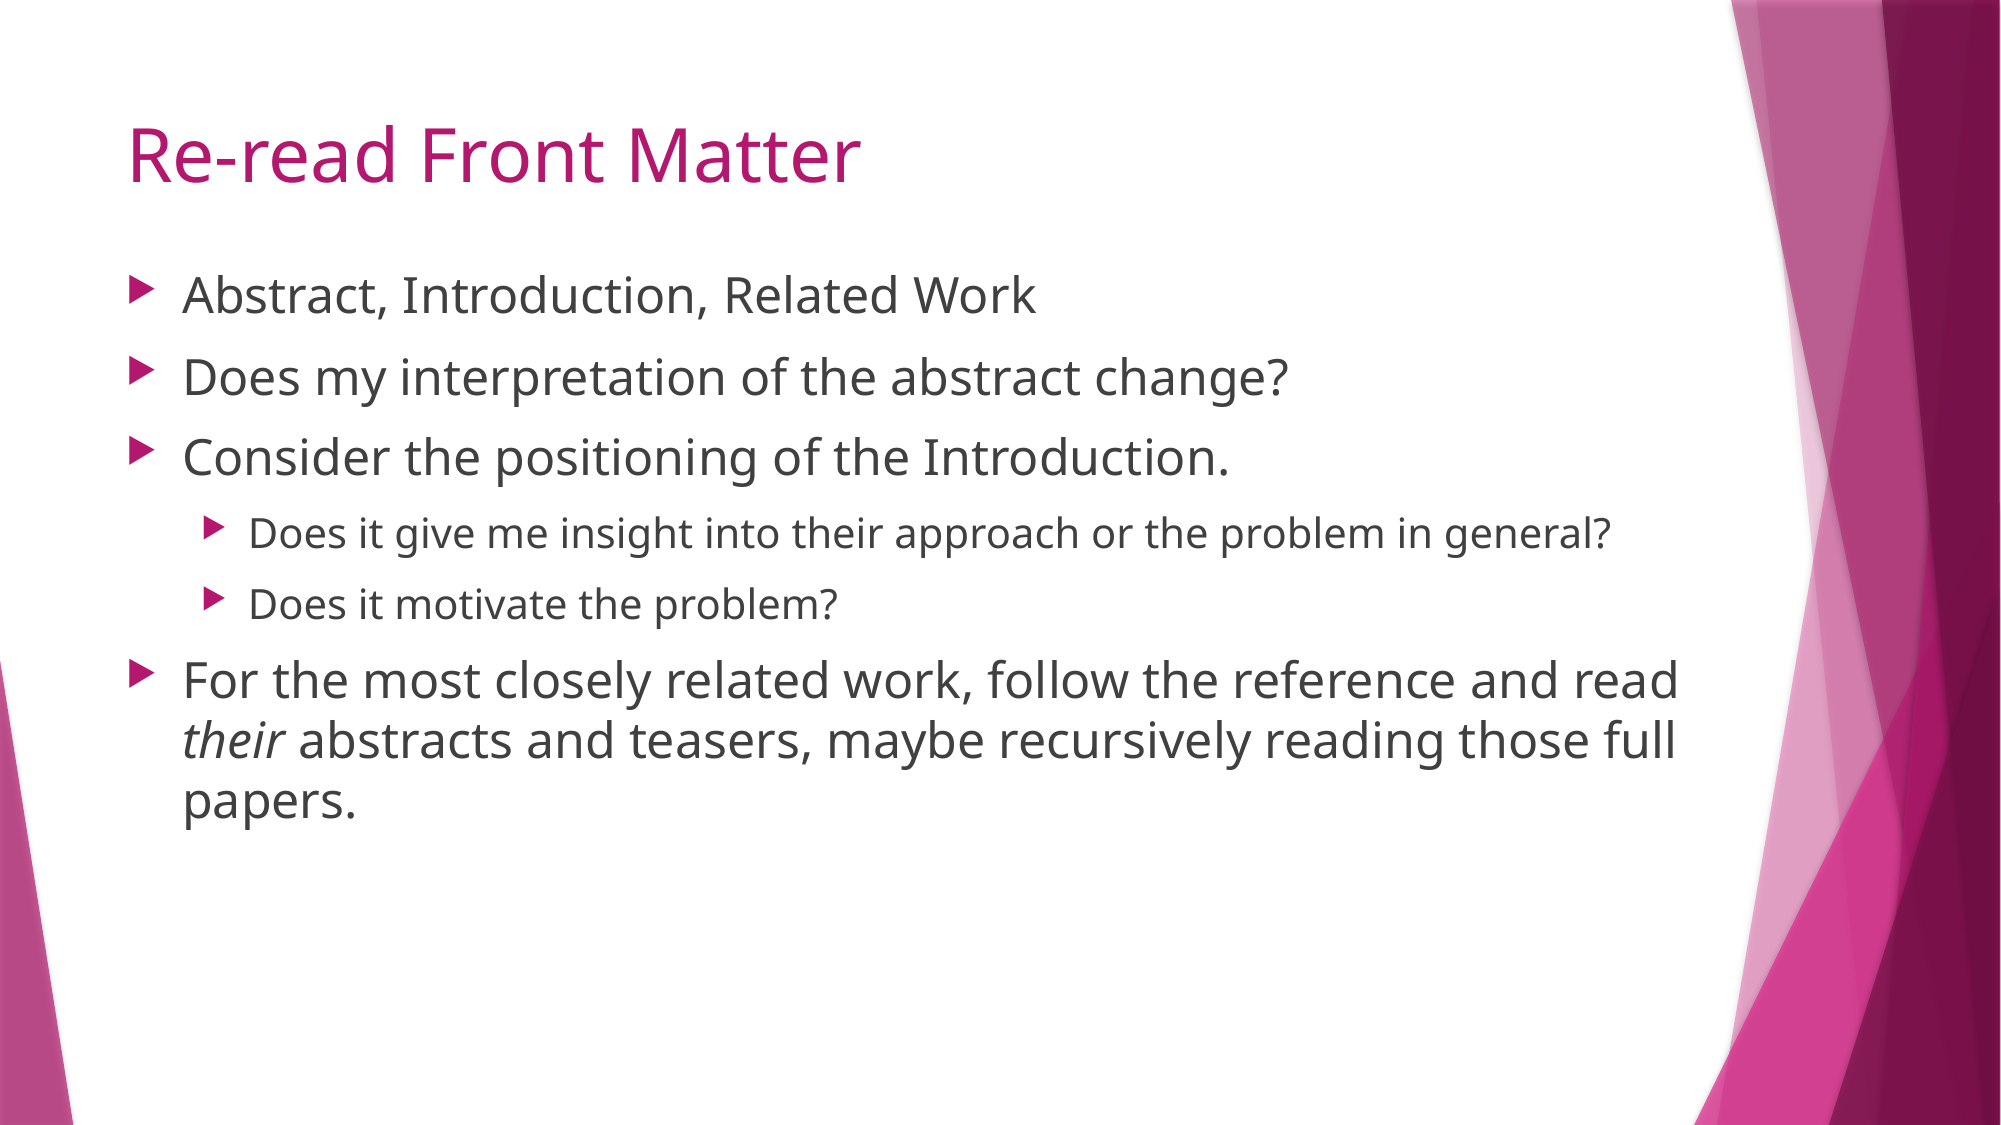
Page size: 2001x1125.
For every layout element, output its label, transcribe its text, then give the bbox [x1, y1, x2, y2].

title Re-read Front Matter [111, 99, 1522, 216]
list Abstract, Introduction, Related Work Does my interpretation of the abstract change? Consider the positioning of the Introduction. Does it give me insight into their approach or the problem in general? Does it motivate the problem? For the most closely related work, follow the reference and read their abstracts and teasers, maybe recursively reading those full papers. [111, 256, 1792, 992]
